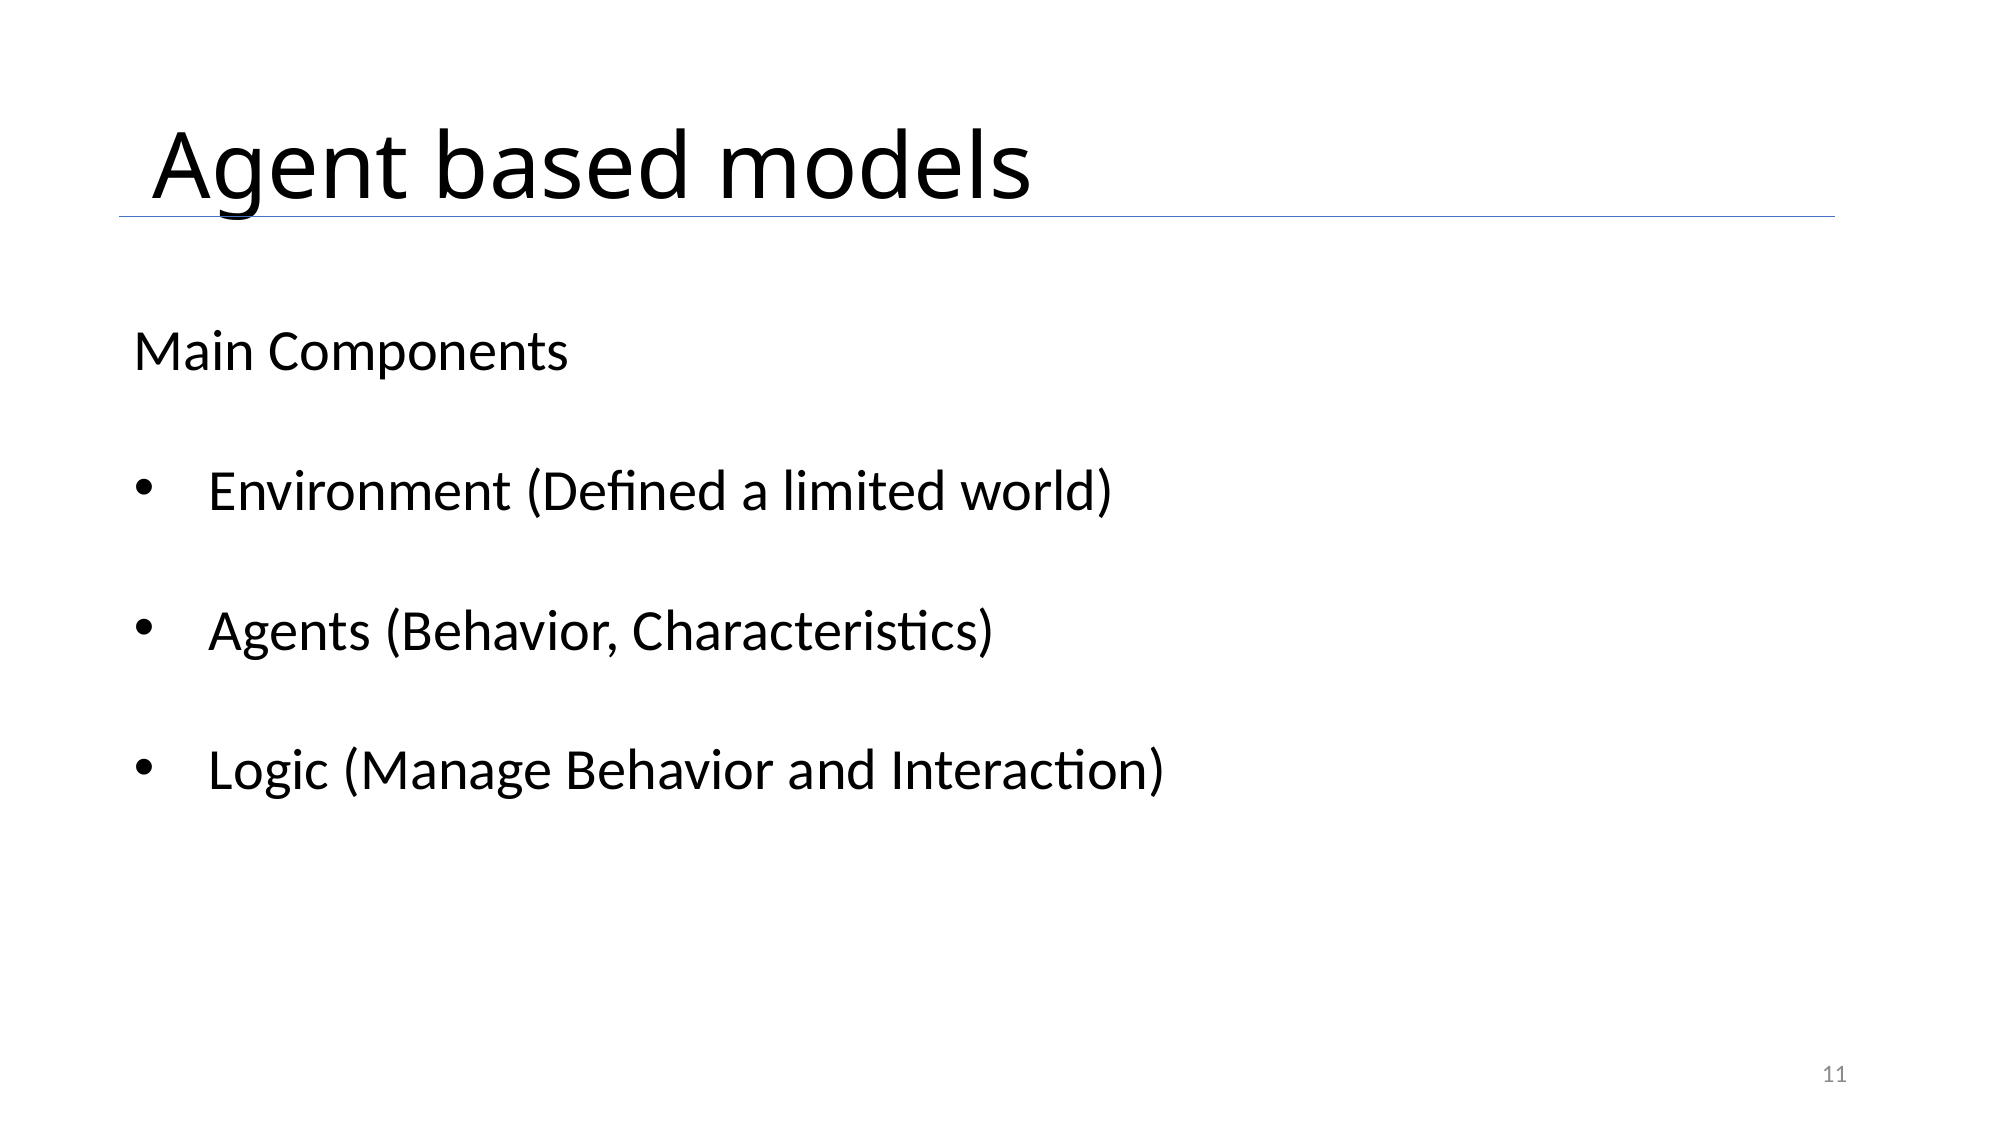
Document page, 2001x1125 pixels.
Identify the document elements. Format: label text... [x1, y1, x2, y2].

text_box Main Components Environment (Defined a limited world) Agents (Behavior, Characteristics) Logic (Manage Behavior and Interaction) [119, 234, 1740, 879]
slide_number 10 [1412, 1042, 1863, 1103]
text_box Agent based models [137, 59, 1863, 278]
